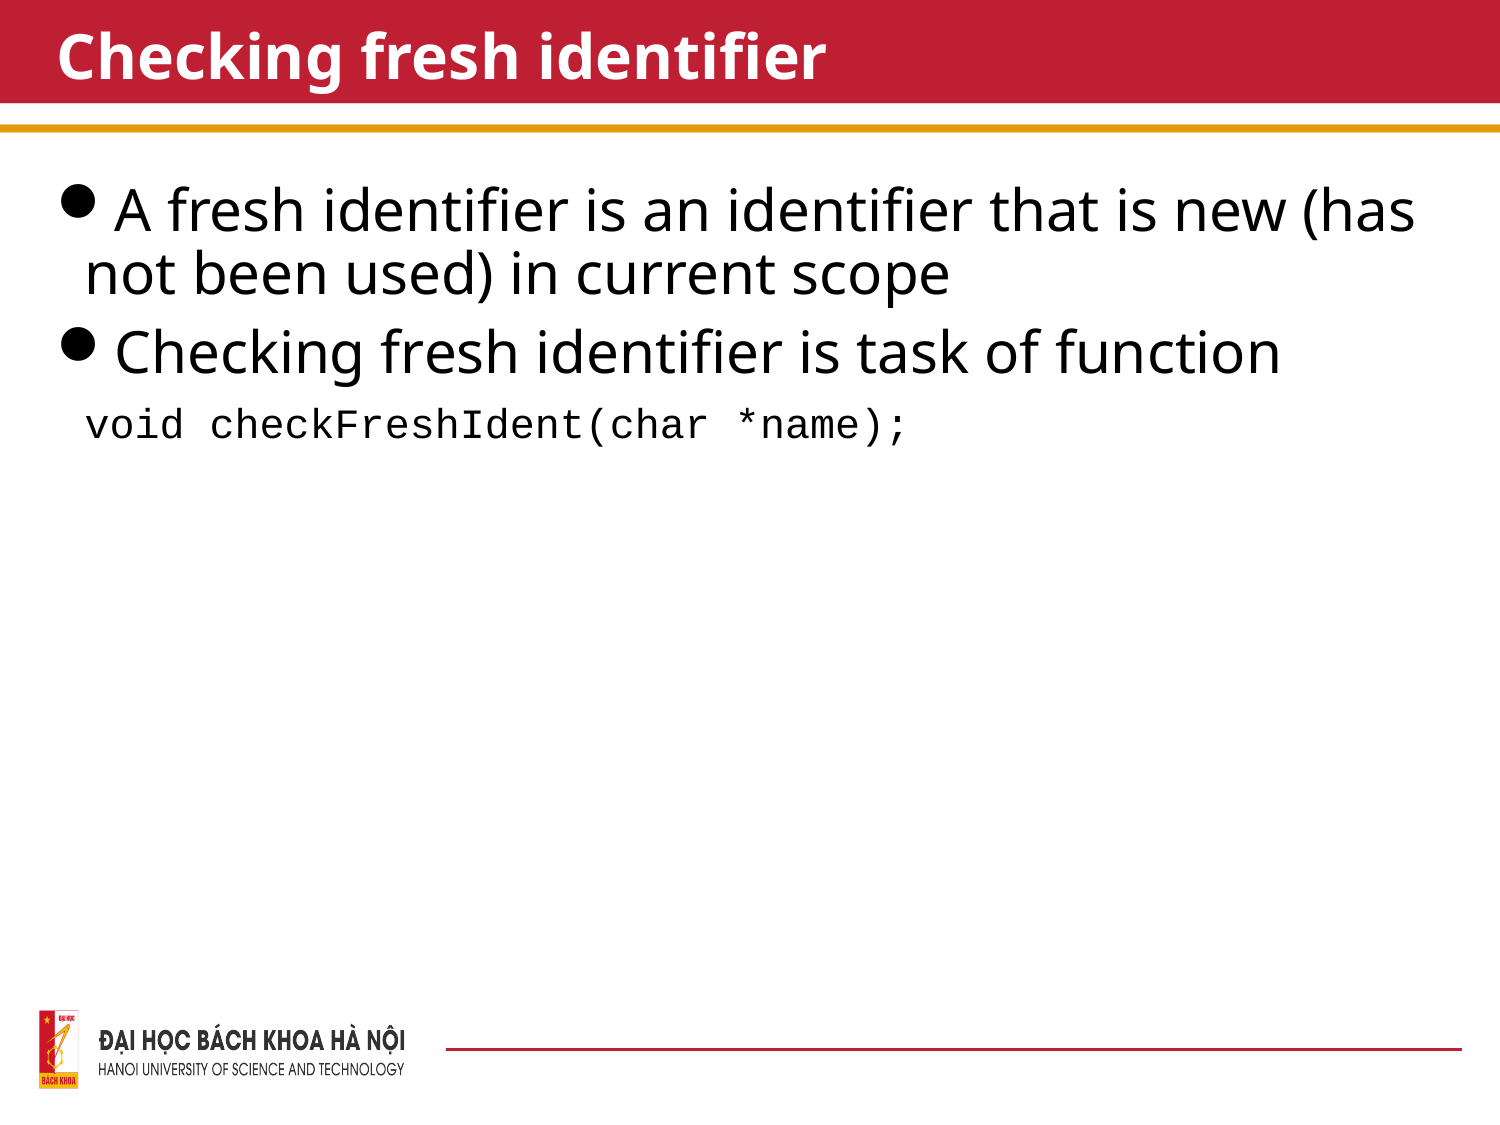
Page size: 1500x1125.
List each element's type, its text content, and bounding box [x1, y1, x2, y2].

title Checking fresh identifier [41, 18, 1459, 90]
list A fresh identifier is an identifier that is new (has not been used) in current scope Checking fresh identifier is task of function void checkFreshIdent(char *name); [41, 173, 1459, 979]
picture [0, 0, 1500, 1125]
